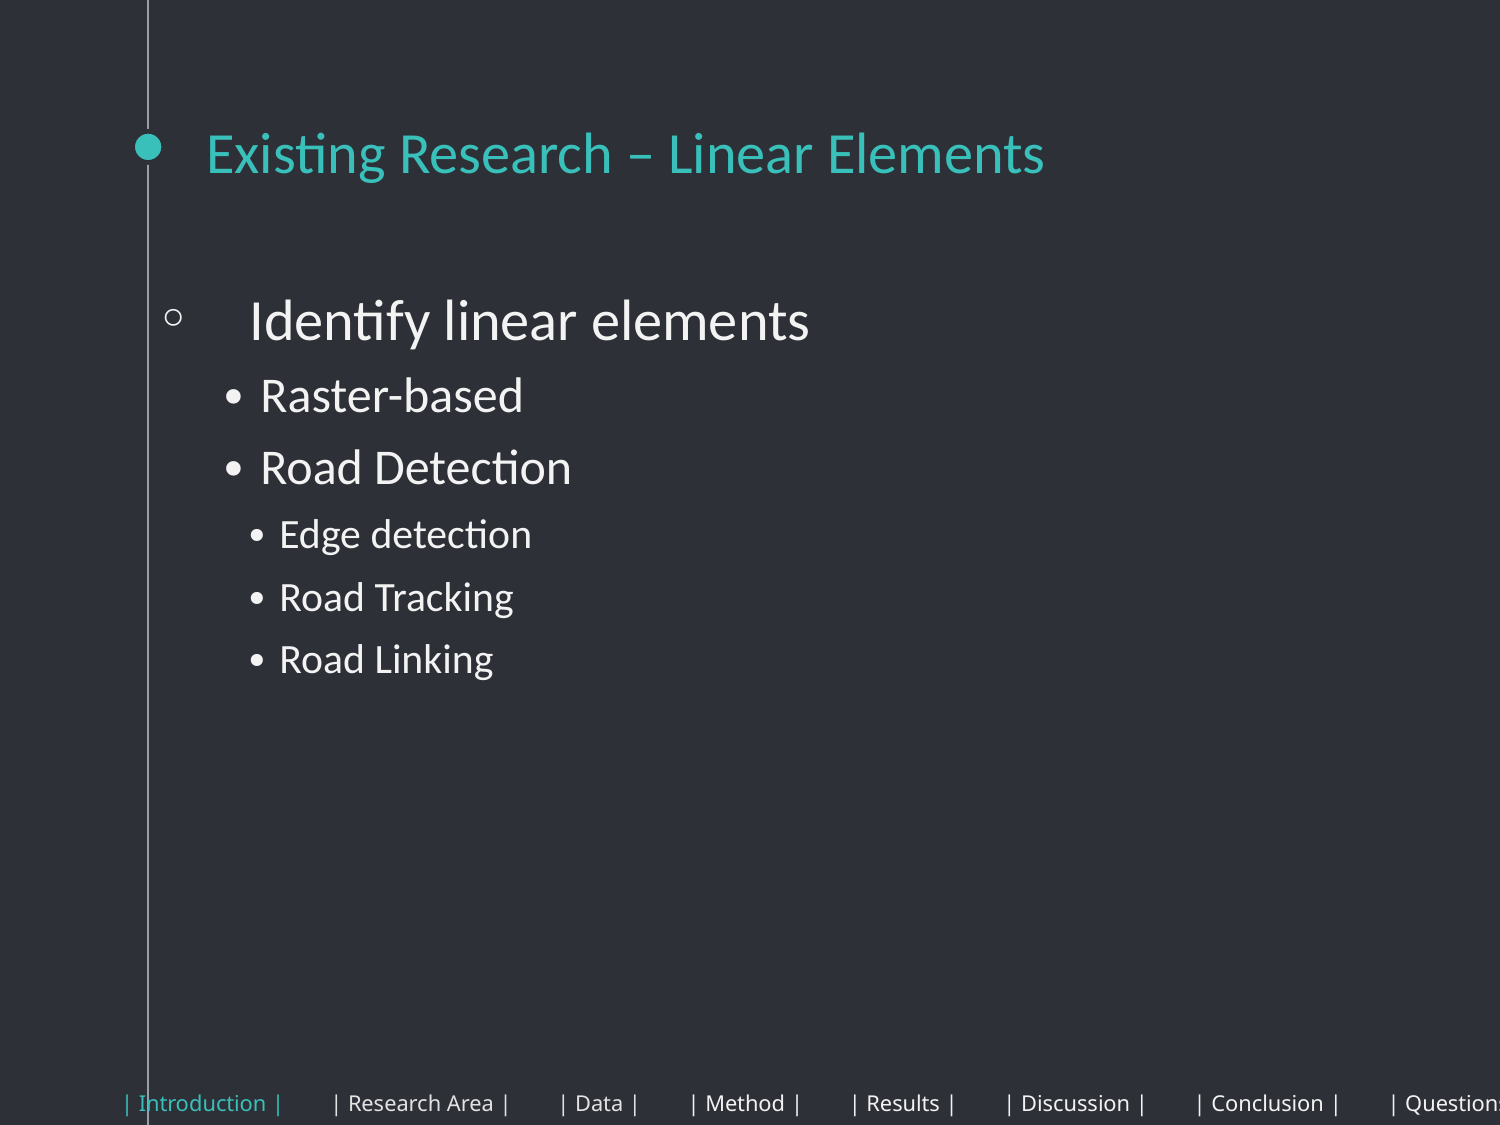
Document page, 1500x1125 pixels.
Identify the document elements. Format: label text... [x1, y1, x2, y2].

title Existing Research – Linear Elements [191, 125, 1317, 201]
list Identify linear elements ∙ Raster-based ∙ Road Detection ∙ Edge detection ∙ Road Tracking ∙ Road Linking [124, 267, 1250, 1082]
text_box | Introduction | | Research Area | | Data | | Method | | Results | | Discussion | | Conclusion | | Questions | [0, 1082, 1500, 1123]
